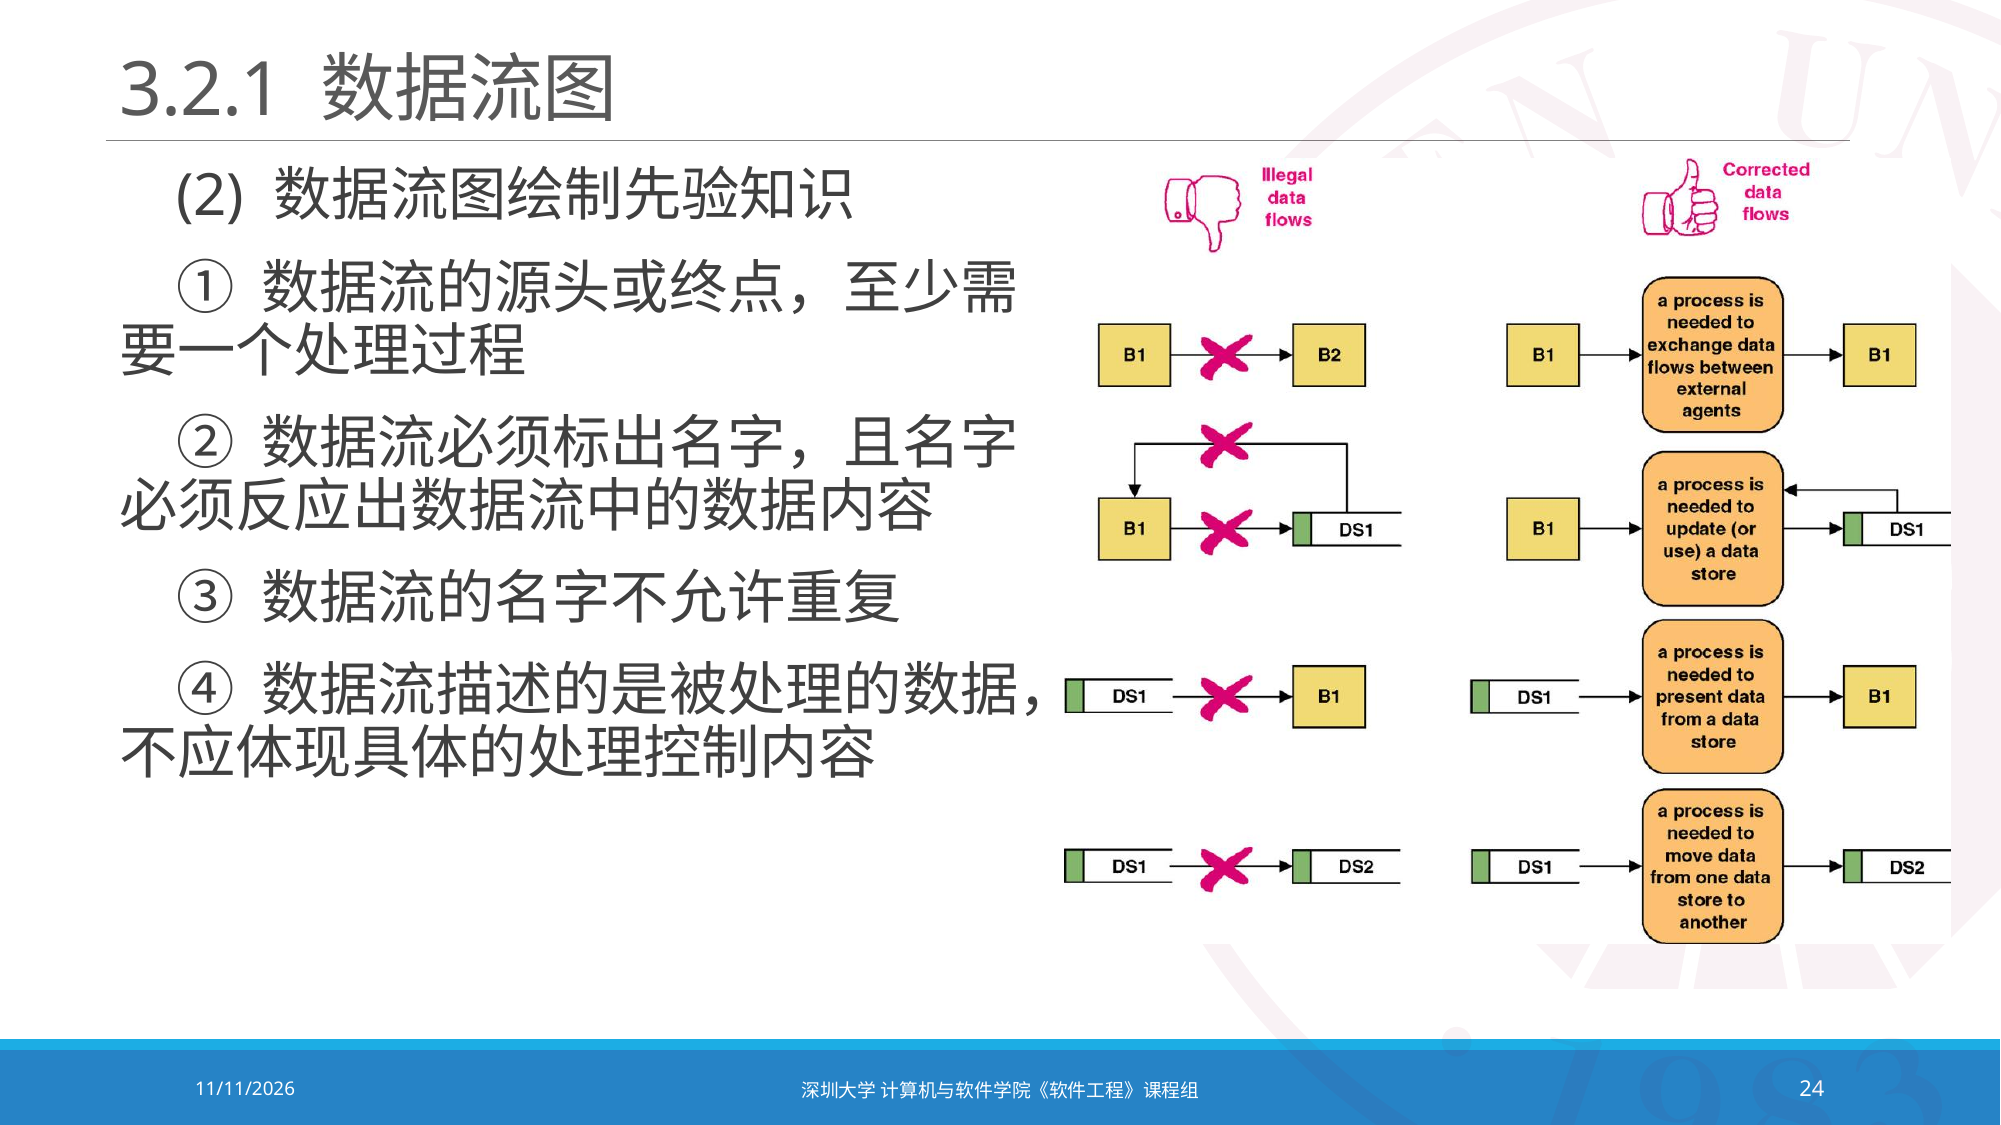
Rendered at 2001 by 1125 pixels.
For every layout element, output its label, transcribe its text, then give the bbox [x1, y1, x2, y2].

title 3.2.1 数据流图 [104, 0, 1856, 139]
footer 深圳大学 计算机与软件学院《软件工程》课程组 [604, 1059, 1396, 1120]
list (2) 数据流图绘制先验知识 ① 数据流的源头或终点，至少需要一个处理过程 ② 数据流必须标出名字，且名字必须反应出数据流中的数据内容 ③ 数据流的名字不允许重复 ④ 数据流描述的是被处理的数据，不应体现具体的处理控制内容 [104, 158, 1021, 1008]
picture [1063, 157, 1951, 945]
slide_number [180, 1059, 586, 1120]
slide_number 24 [1624, 1059, 1840, 1120]
